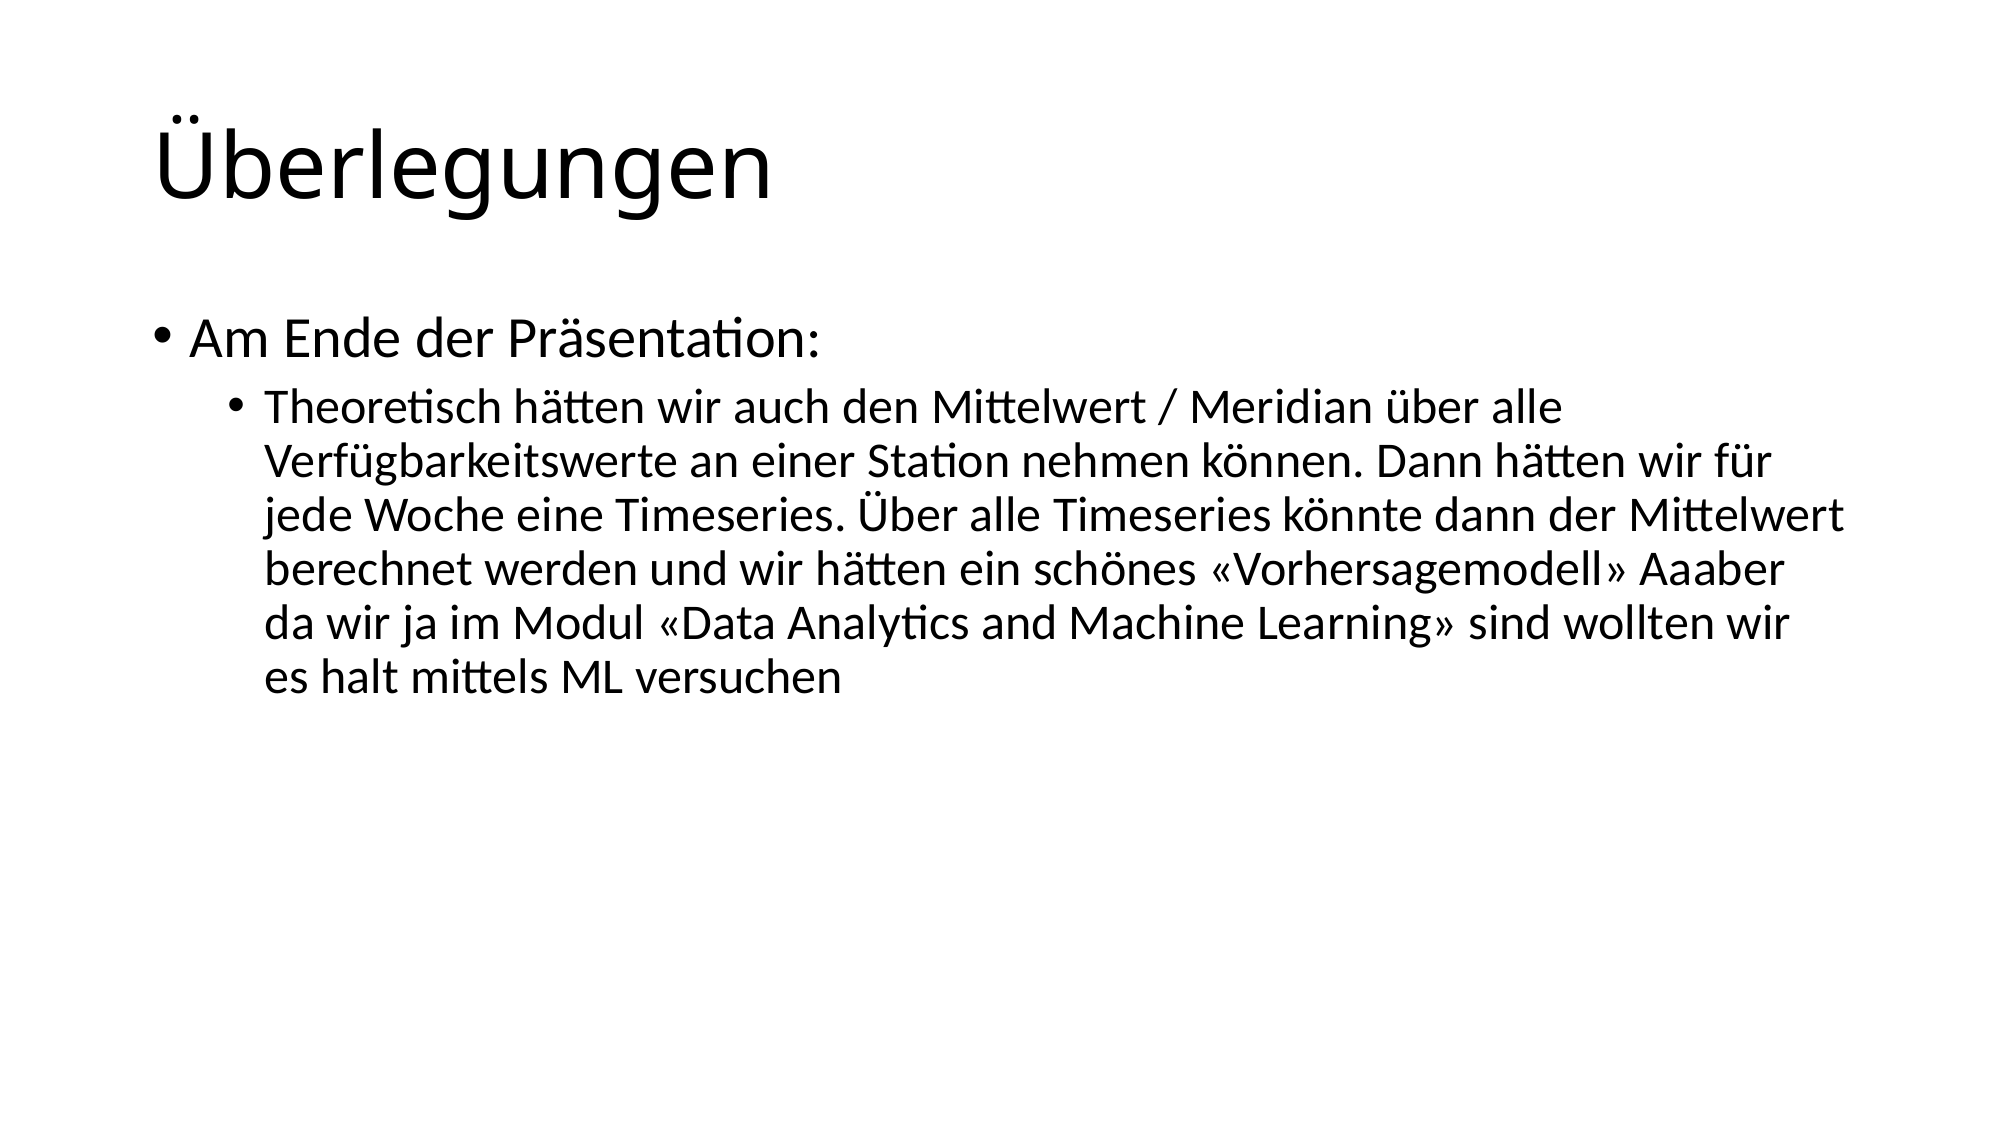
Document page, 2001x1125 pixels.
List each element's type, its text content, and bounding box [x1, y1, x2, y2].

title Überlegungen [137, 59, 1863, 278]
list Am Ende der Präsentation: Theoretisch hätten wir auch den Mittelwert / Meridian über alle Verfügbarkeitswerte an einer Station nehmen können. Dann hätten wir für jede Woche eine Timeseries. Über alle Timeseries könnte dann der Mittelwert berechnet werden und wir hätten ein schönes «Vorhersagemodell» Aaaber da wir ja im Modul «Data Analytics and Machine Learning» sind wollten wir es halt mittels ML versuchen [137, 299, 1863, 1014]
